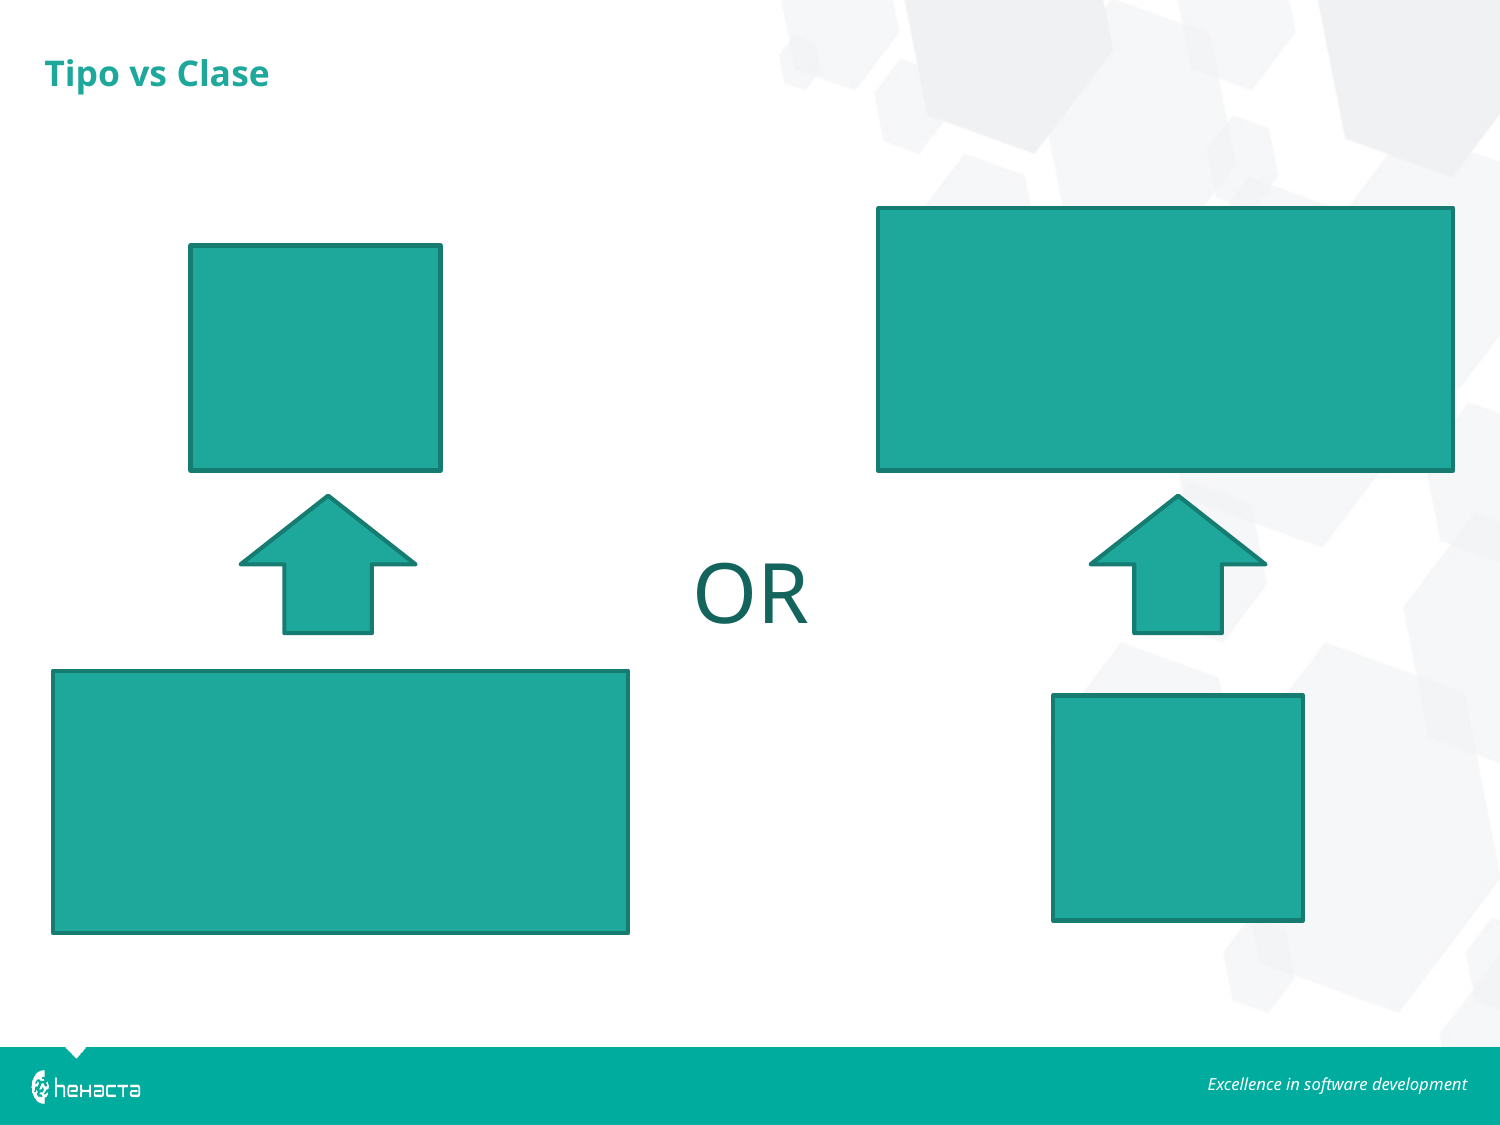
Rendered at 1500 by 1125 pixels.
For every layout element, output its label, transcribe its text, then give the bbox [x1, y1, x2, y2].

text_box [1088, 494, 1268, 636]
picture [0, 0, 1500, 1125]
text_box [1051, 693, 1305, 923]
text_box [238, 494, 418, 636]
text_box [876, 206, 1455, 473]
text_box OR [678, 533, 866, 648]
text_box [188, 243, 443, 473]
list Tipo vs Clase [29, 43, 1471, 122]
text_box [51, 669, 630, 935]
